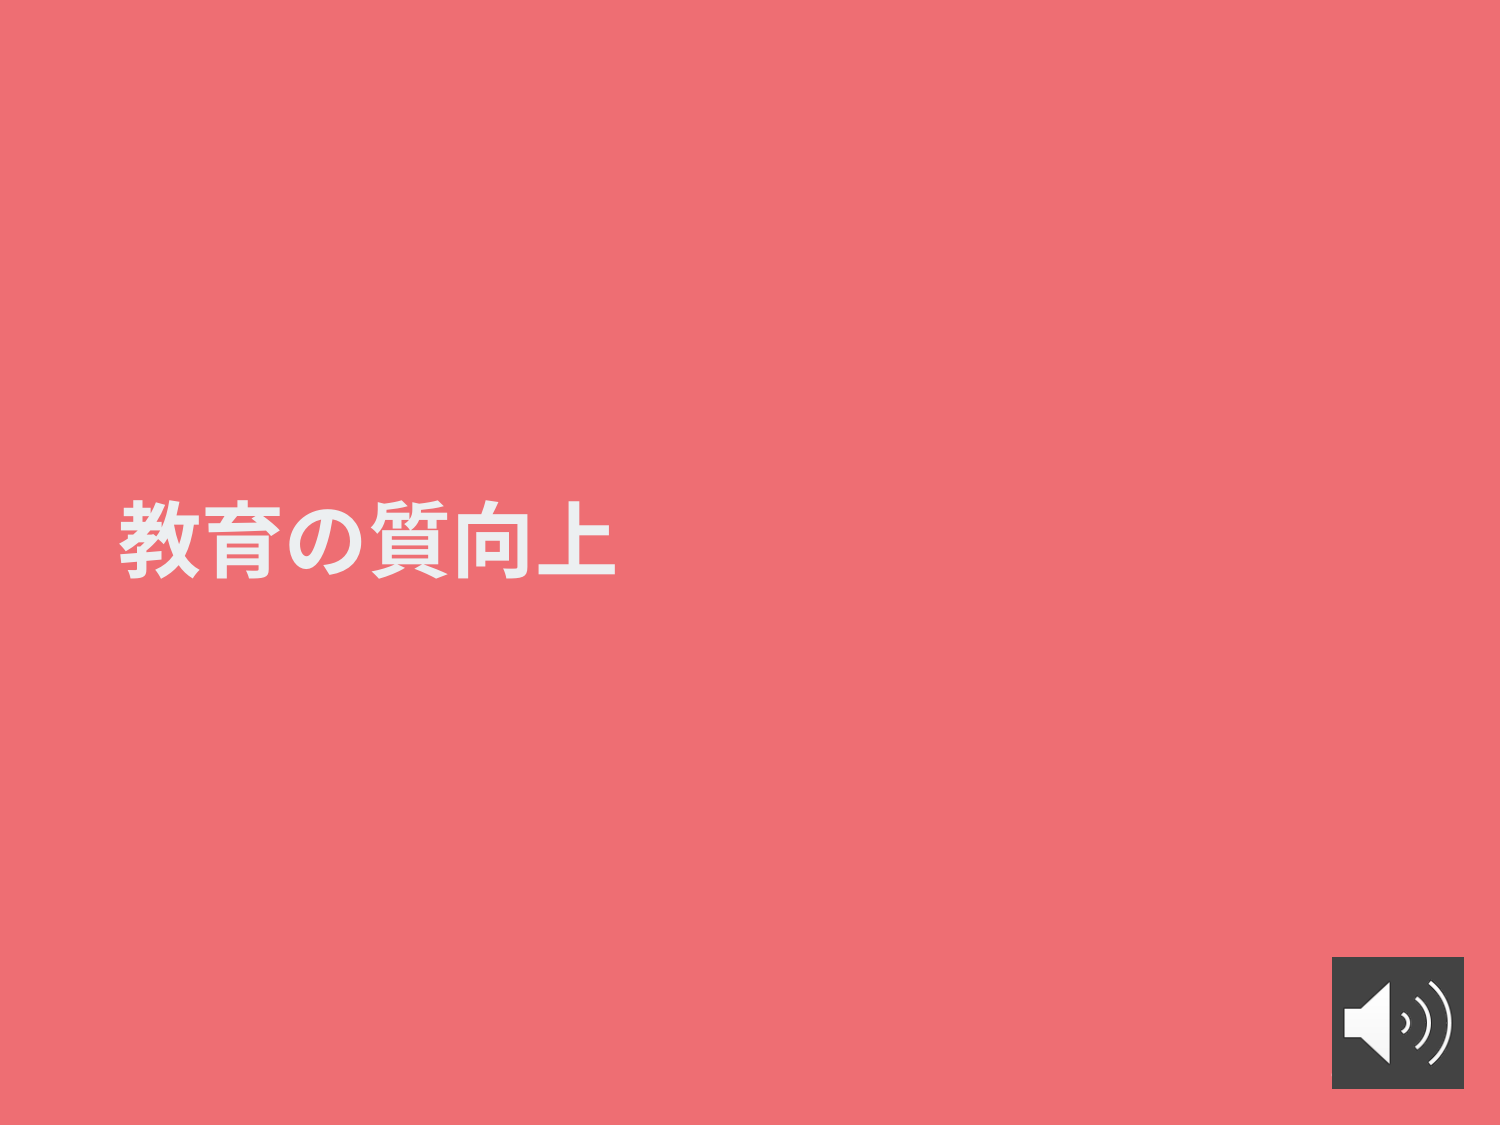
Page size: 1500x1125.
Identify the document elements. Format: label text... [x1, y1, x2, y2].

slide_number #2 [1059, 1042, 1397, 1103]
title 教育の質向上 [103, 491, 1397, 597]
picture [1331, 956, 1465, 1090]
